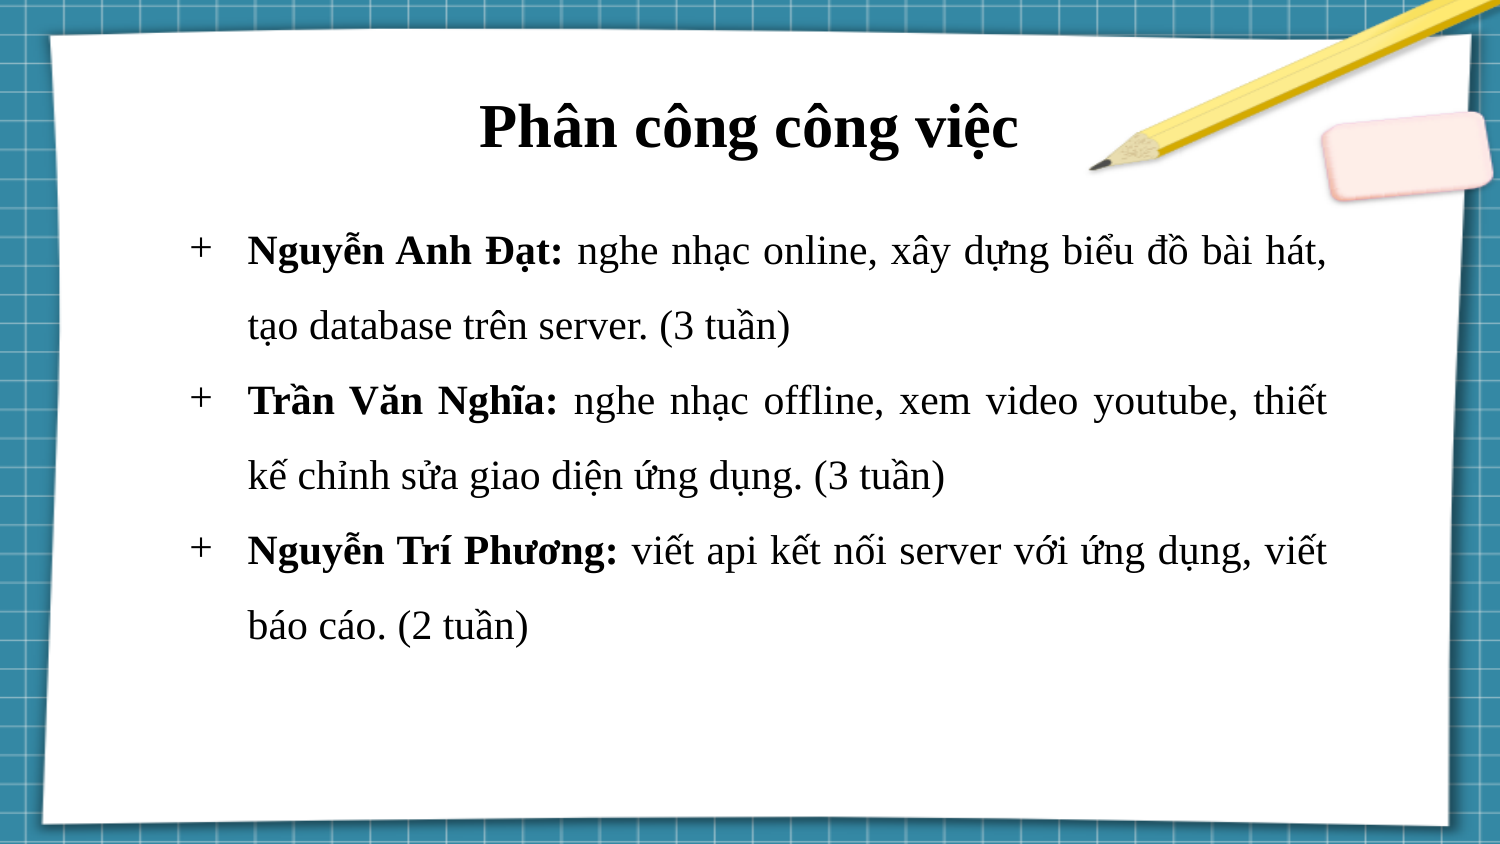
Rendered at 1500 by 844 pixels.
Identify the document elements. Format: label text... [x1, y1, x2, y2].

text_box Phân công công việc [74, 33, 1425, 175]
text_box Nguyễn Anh Đạt: nghe nhạc online, xây dựng biểu đồ bài hát, tạo database trên server. (3 tuần) Trần Văn Nghĩa: nghe nhạc offline, xem video youtube, thiết kế chỉnh sửa giao diện ứng dụng. (3 tuần) Nguyễn Trí Phương: viết api kết nối server với ứng dụng, viết báo cáo. (2 tuần) [172, 197, 1328, 687]
picture [0, 0, 1500, 844]
